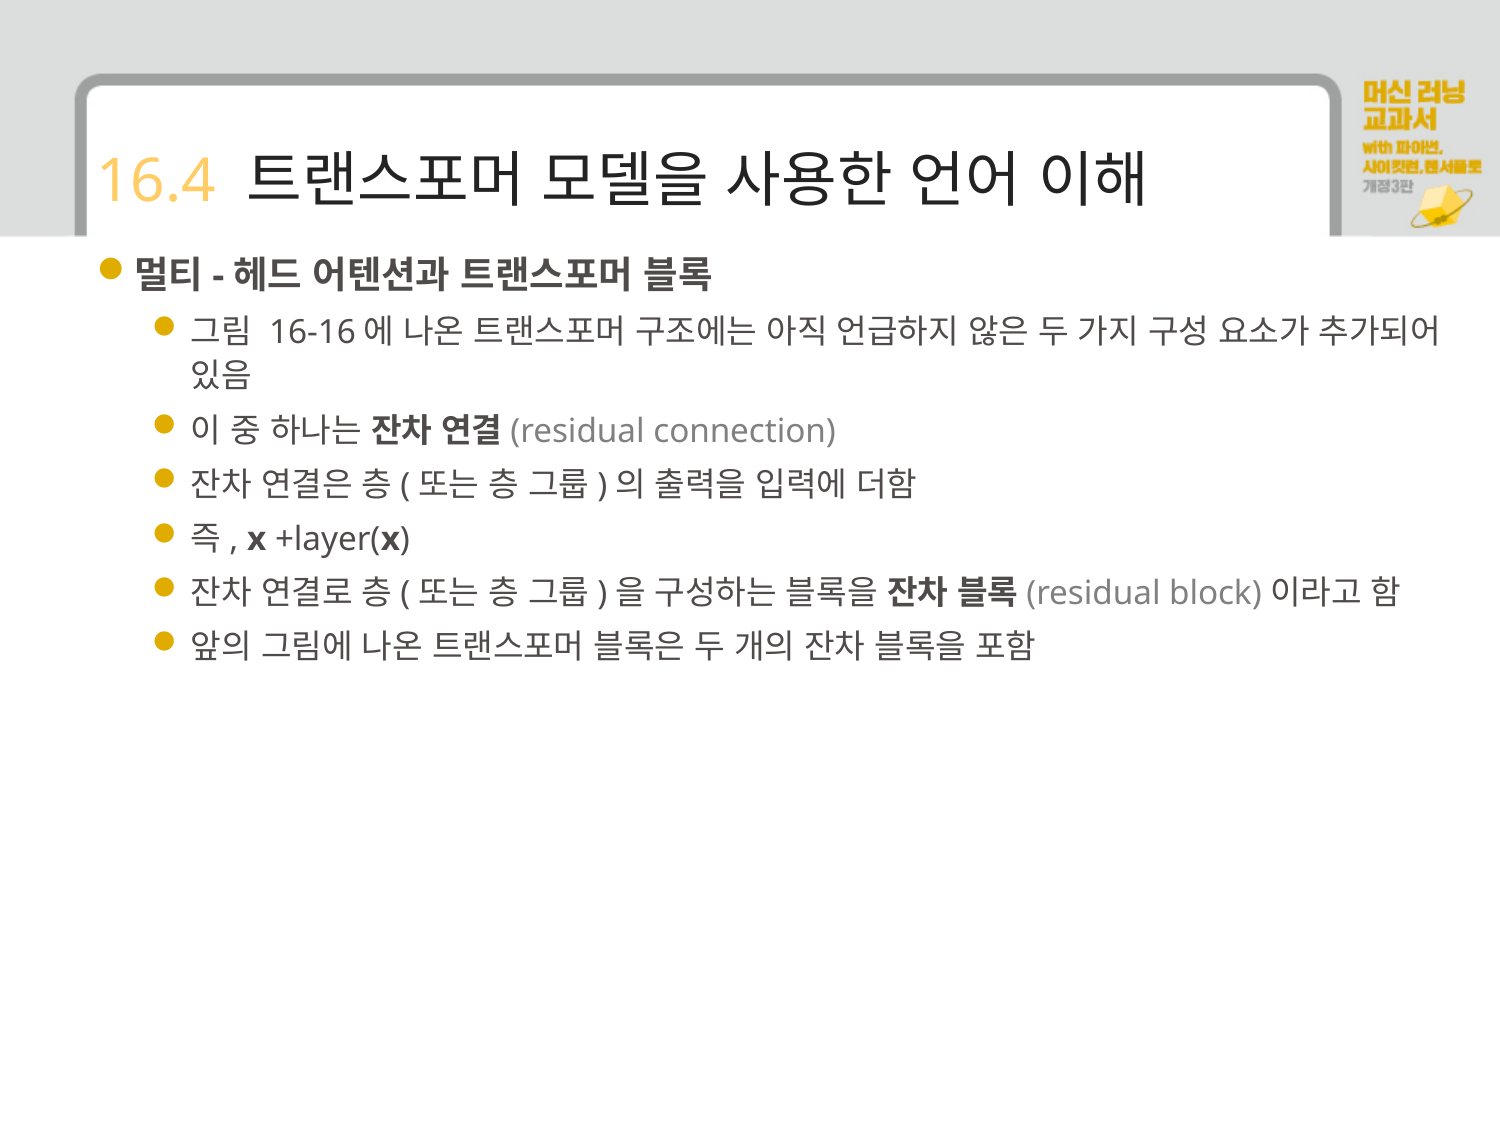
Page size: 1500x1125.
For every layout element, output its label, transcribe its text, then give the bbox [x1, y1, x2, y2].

picture [0, 0, 1500, 1125]
title 16.4 트랜스포머 모델을 사용한 언어 이해 [81, 90, 1412, 222]
list 멀티-헤드 어텐션과 트랜스포머 블록 그림 16-16에 나온 트랜스포머 구조에는 아직 언급하지 않은 두 가지 구성 요소가 추가되어 있음 이 중 하나는 잔차 연결(residual connection) 잔차 연결은 층(또는 층 그룹)의 출력을 입력에 더함 즉, x +layer(x) 잔차 연결로 층(또는 층 그룹)을 구성하는 블록을 잔차 블록(residual block)이라고 함 앞의 그림에 나온 트랜스포머 블록은 두 개의 잔차 블록을 포함 [81, 239, 1459, 1054]
